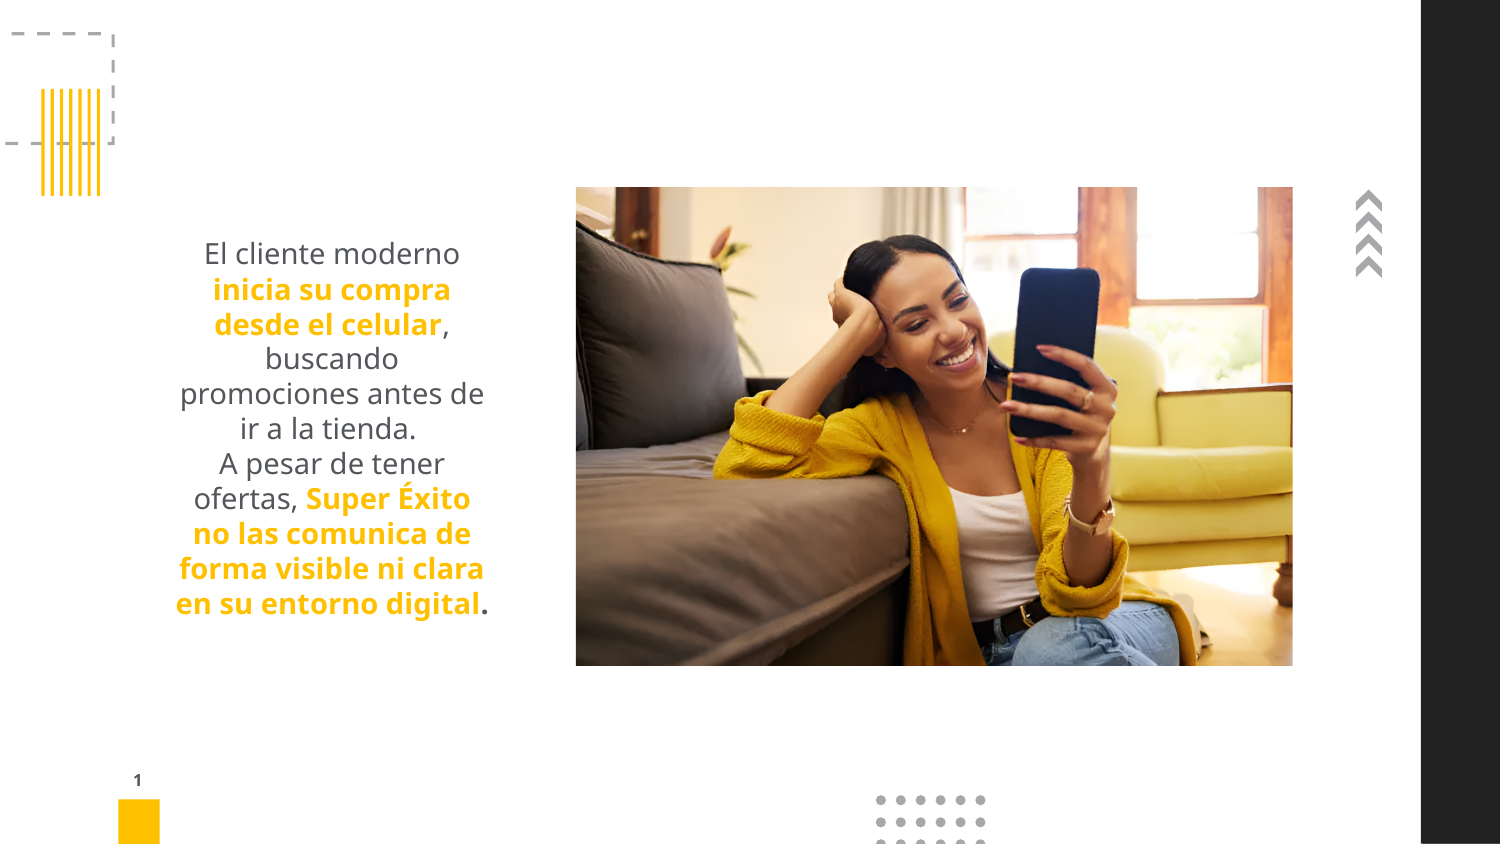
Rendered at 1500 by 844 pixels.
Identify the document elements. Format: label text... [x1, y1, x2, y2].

text_box [1420, 0, 1500, 844]
picture [575, 186, 1293, 666]
slide_number ‹#› [118, 755, 160, 792]
subtitle El cliente moderno inicia su compra desde el celular, buscando promociones antes de ir a la tienda. A pesar de tener ofertas, Super Éxito no las comunica de forma visible ni clara en su entorno digital. [160, 220, 505, 593]
